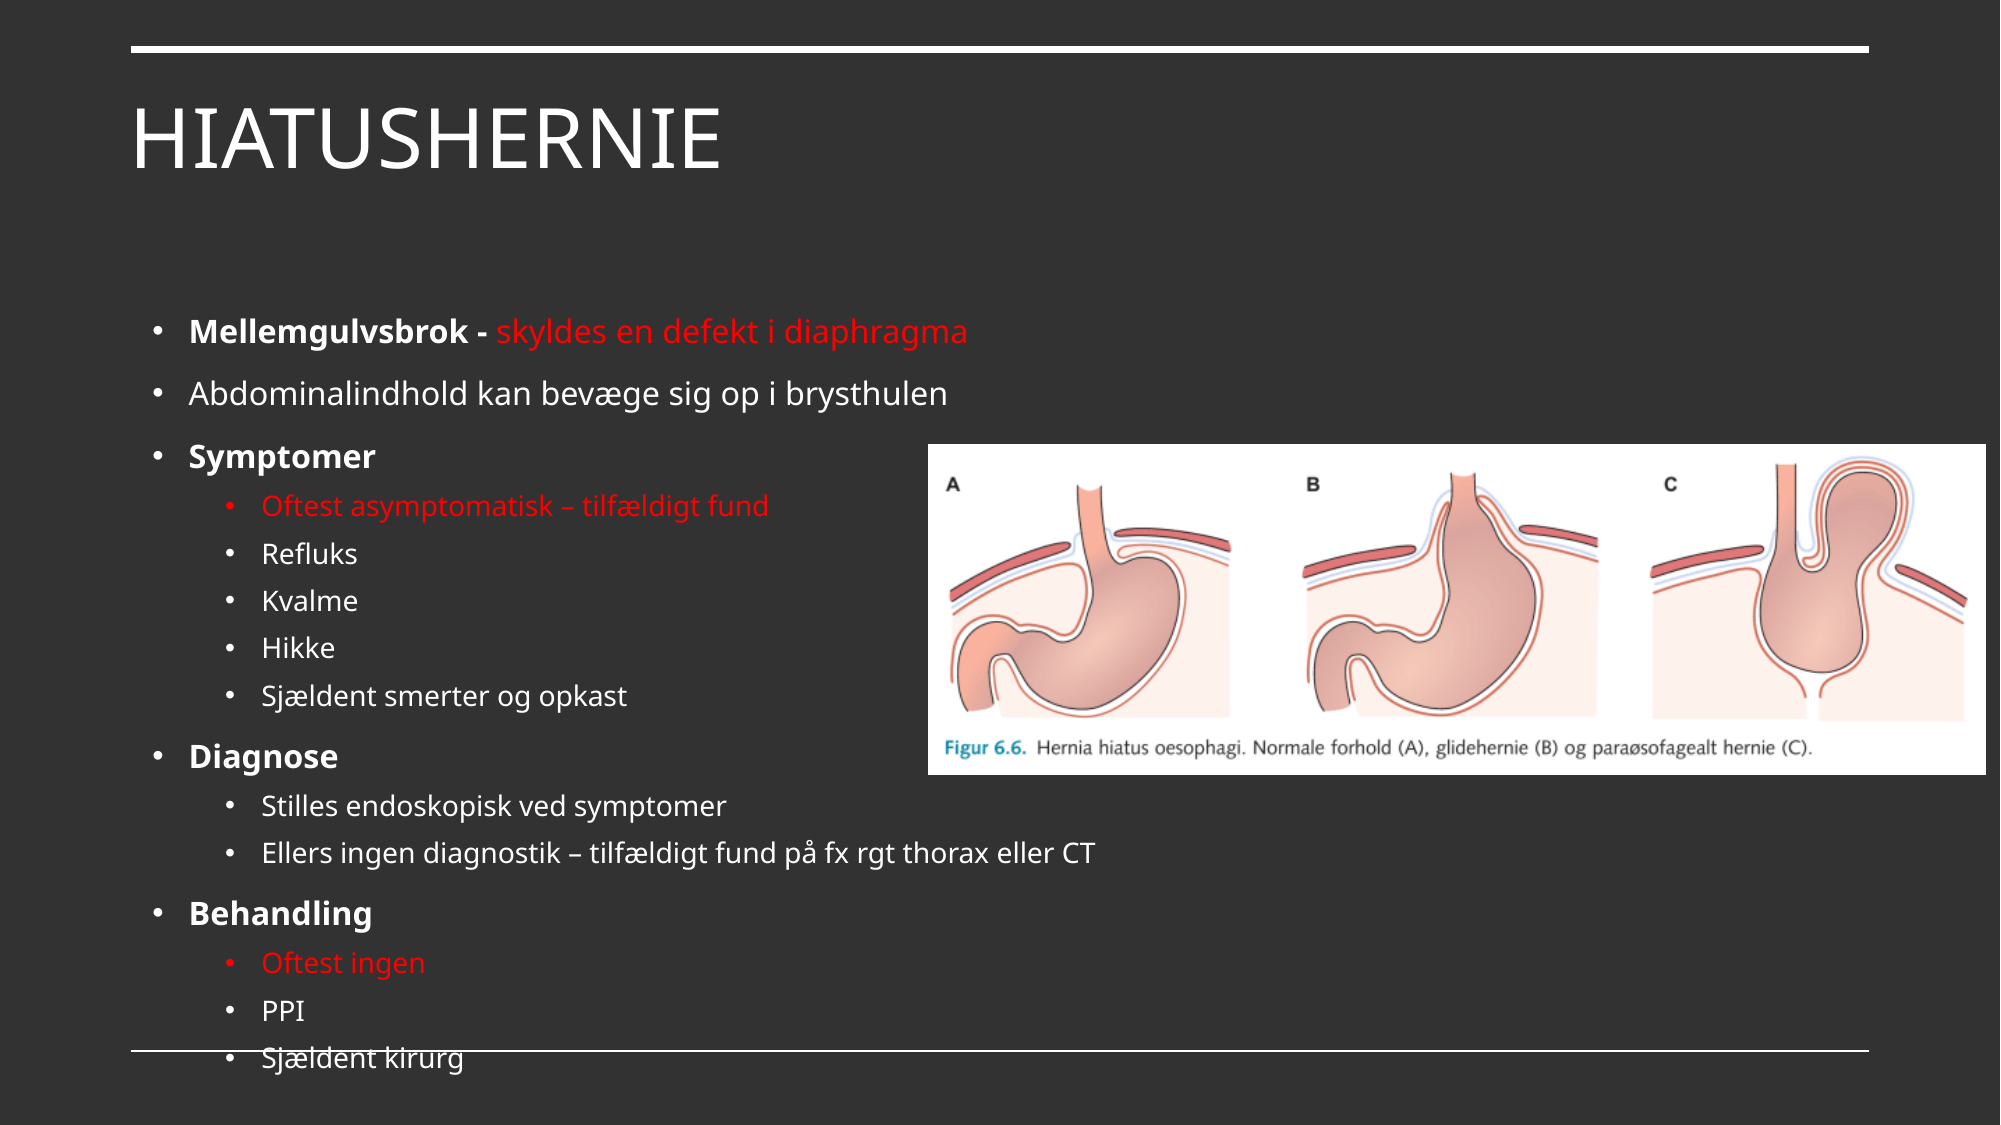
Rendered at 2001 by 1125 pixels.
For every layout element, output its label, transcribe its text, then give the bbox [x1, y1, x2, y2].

list Mellemgulvsbrok - skyldes en defekt i diaphragma Abdominalindhold kan bevæge sig op i brysthulen Symptomer Oftest asymptomatisk – tilfældigt fund Refluks Kvalme Hikke Sjældent smerter og opkast Diagnose Stilles endoskopisk ved symptomer Ellers ingen diagnostik – tilfældigt fund på fx rgt thorax eller CT Behandling Oftest ingen PPI Sjældent kirurg [137, 299, 1863, 1084]
title Hiatushernie [114, 77, 1869, 292]
picture [928, 444, 1986, 775]
